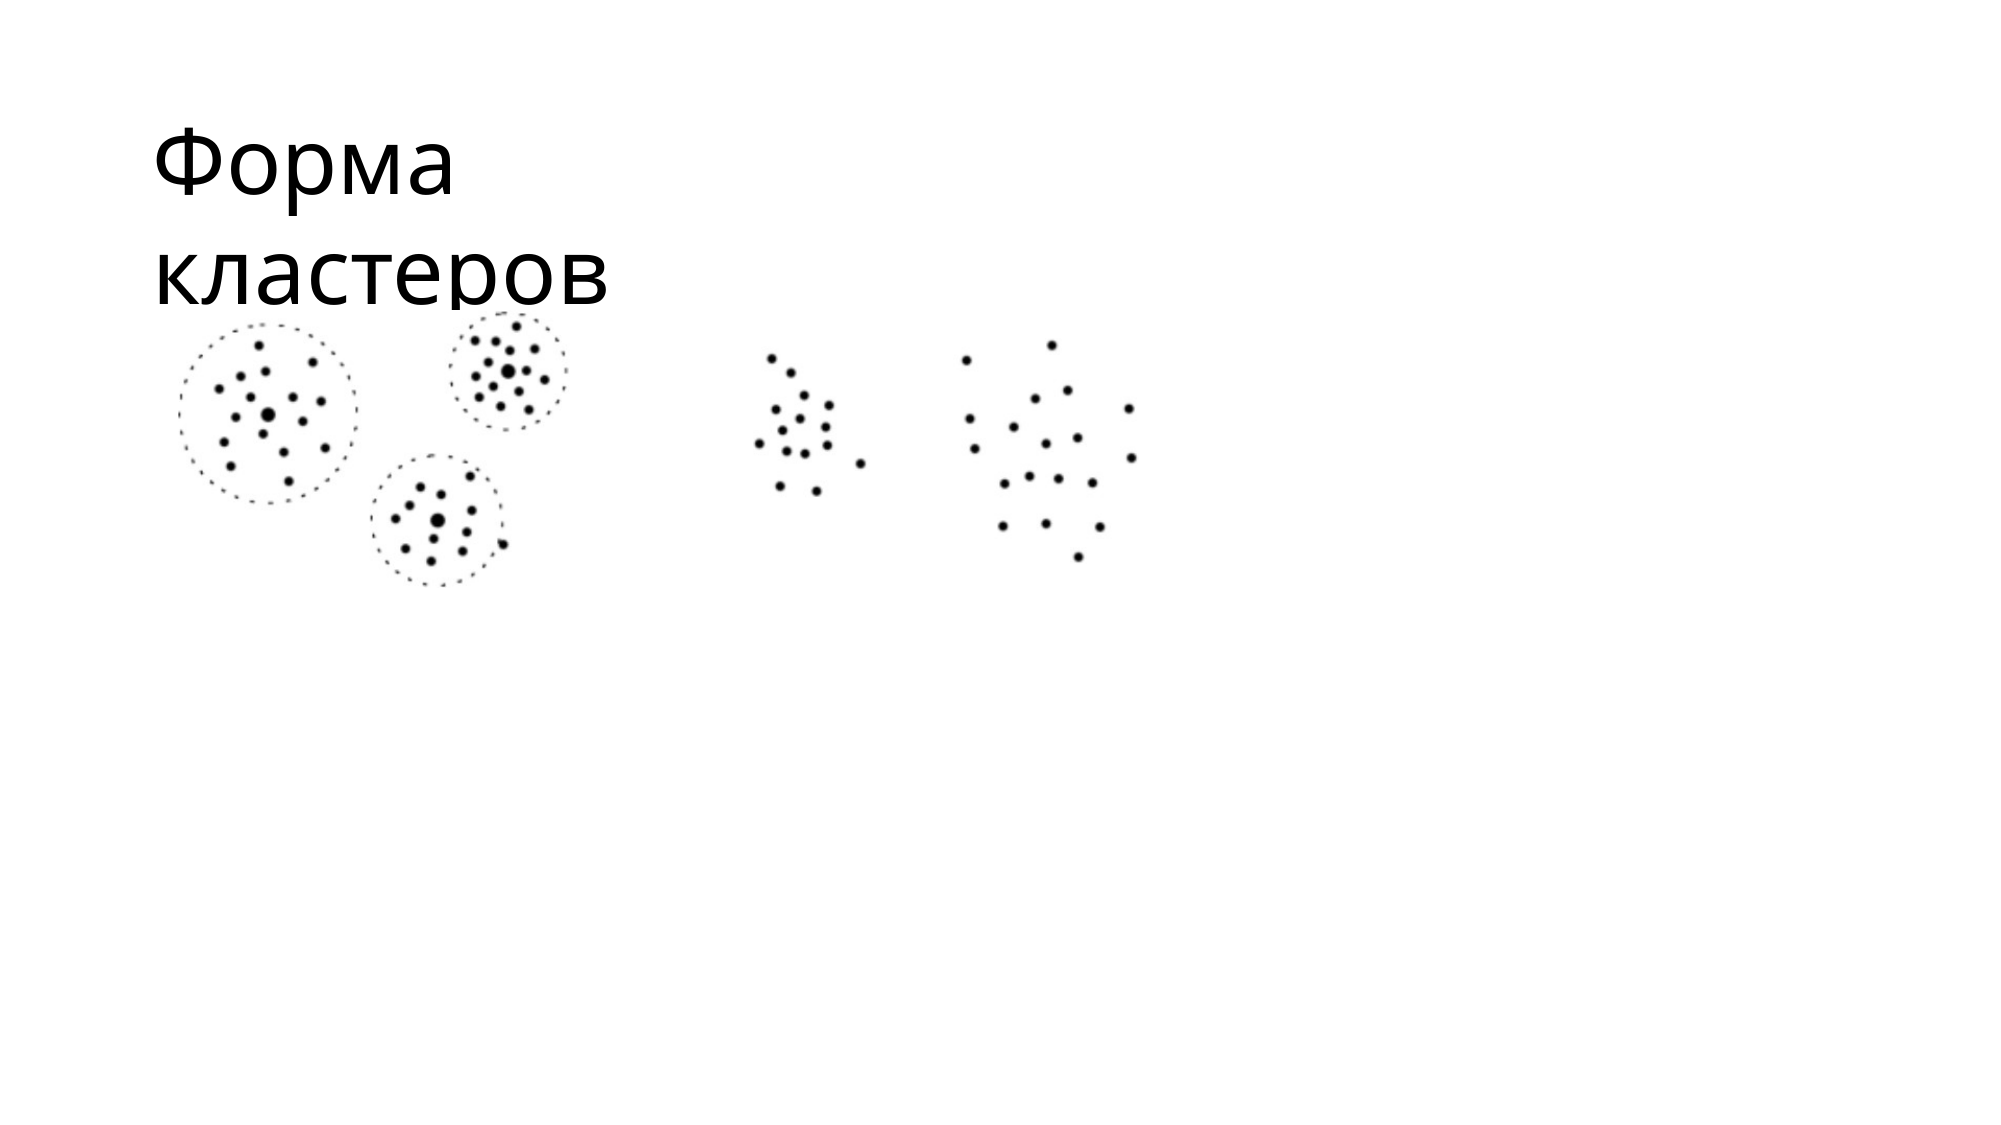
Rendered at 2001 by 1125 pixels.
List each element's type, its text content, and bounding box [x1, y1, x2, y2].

picture [752, 338, 1139, 565]
title Форма кластеров [150, 100, 830, 323]
picture [177, 310, 570, 588]
